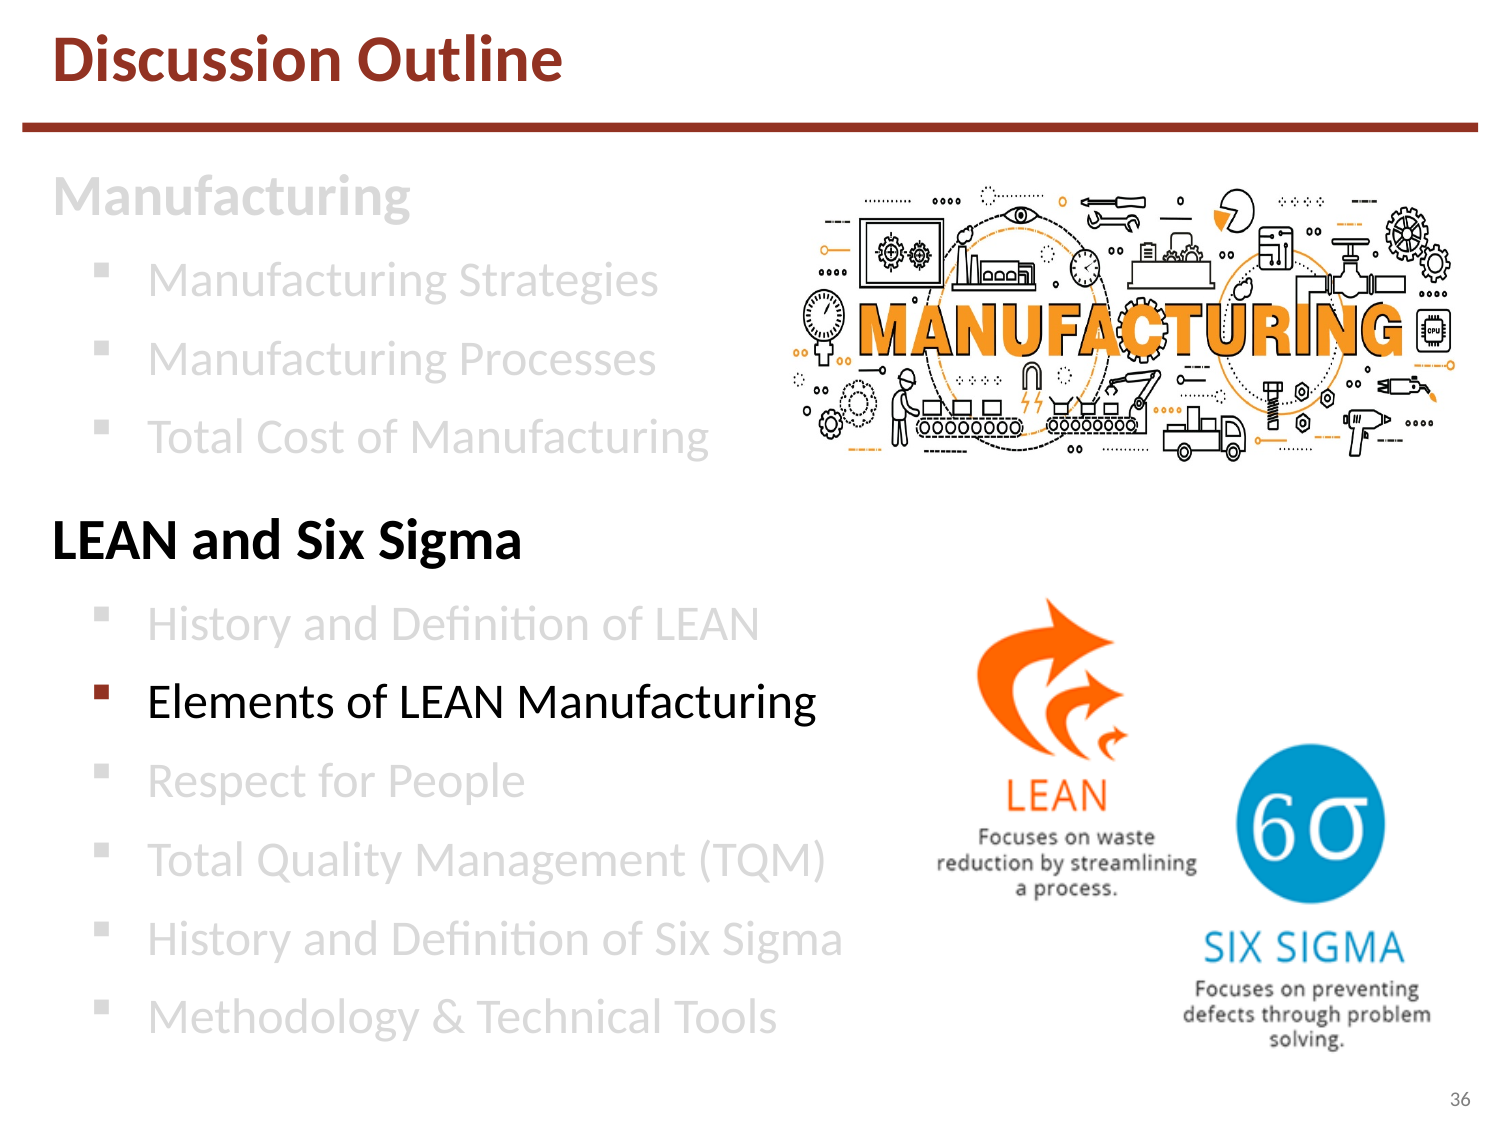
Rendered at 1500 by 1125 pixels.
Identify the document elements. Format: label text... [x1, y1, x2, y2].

list Manufacturing Manufacturing Strategies Manufacturing Processes Total Cost of Manufacturing LEAN and Six Sigma History and Definition of LEAN Elements of LEAN Manufacturing Respect for People Total Quality Management (TQM) History and Definition of Six Sigma Methodology & Technical Tools [37, 149, 1463, 1046]
title Discussion Outline [37, 21, 1423, 104]
picture [787, 178, 1463, 467]
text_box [930, 587, 1448, 1057]
